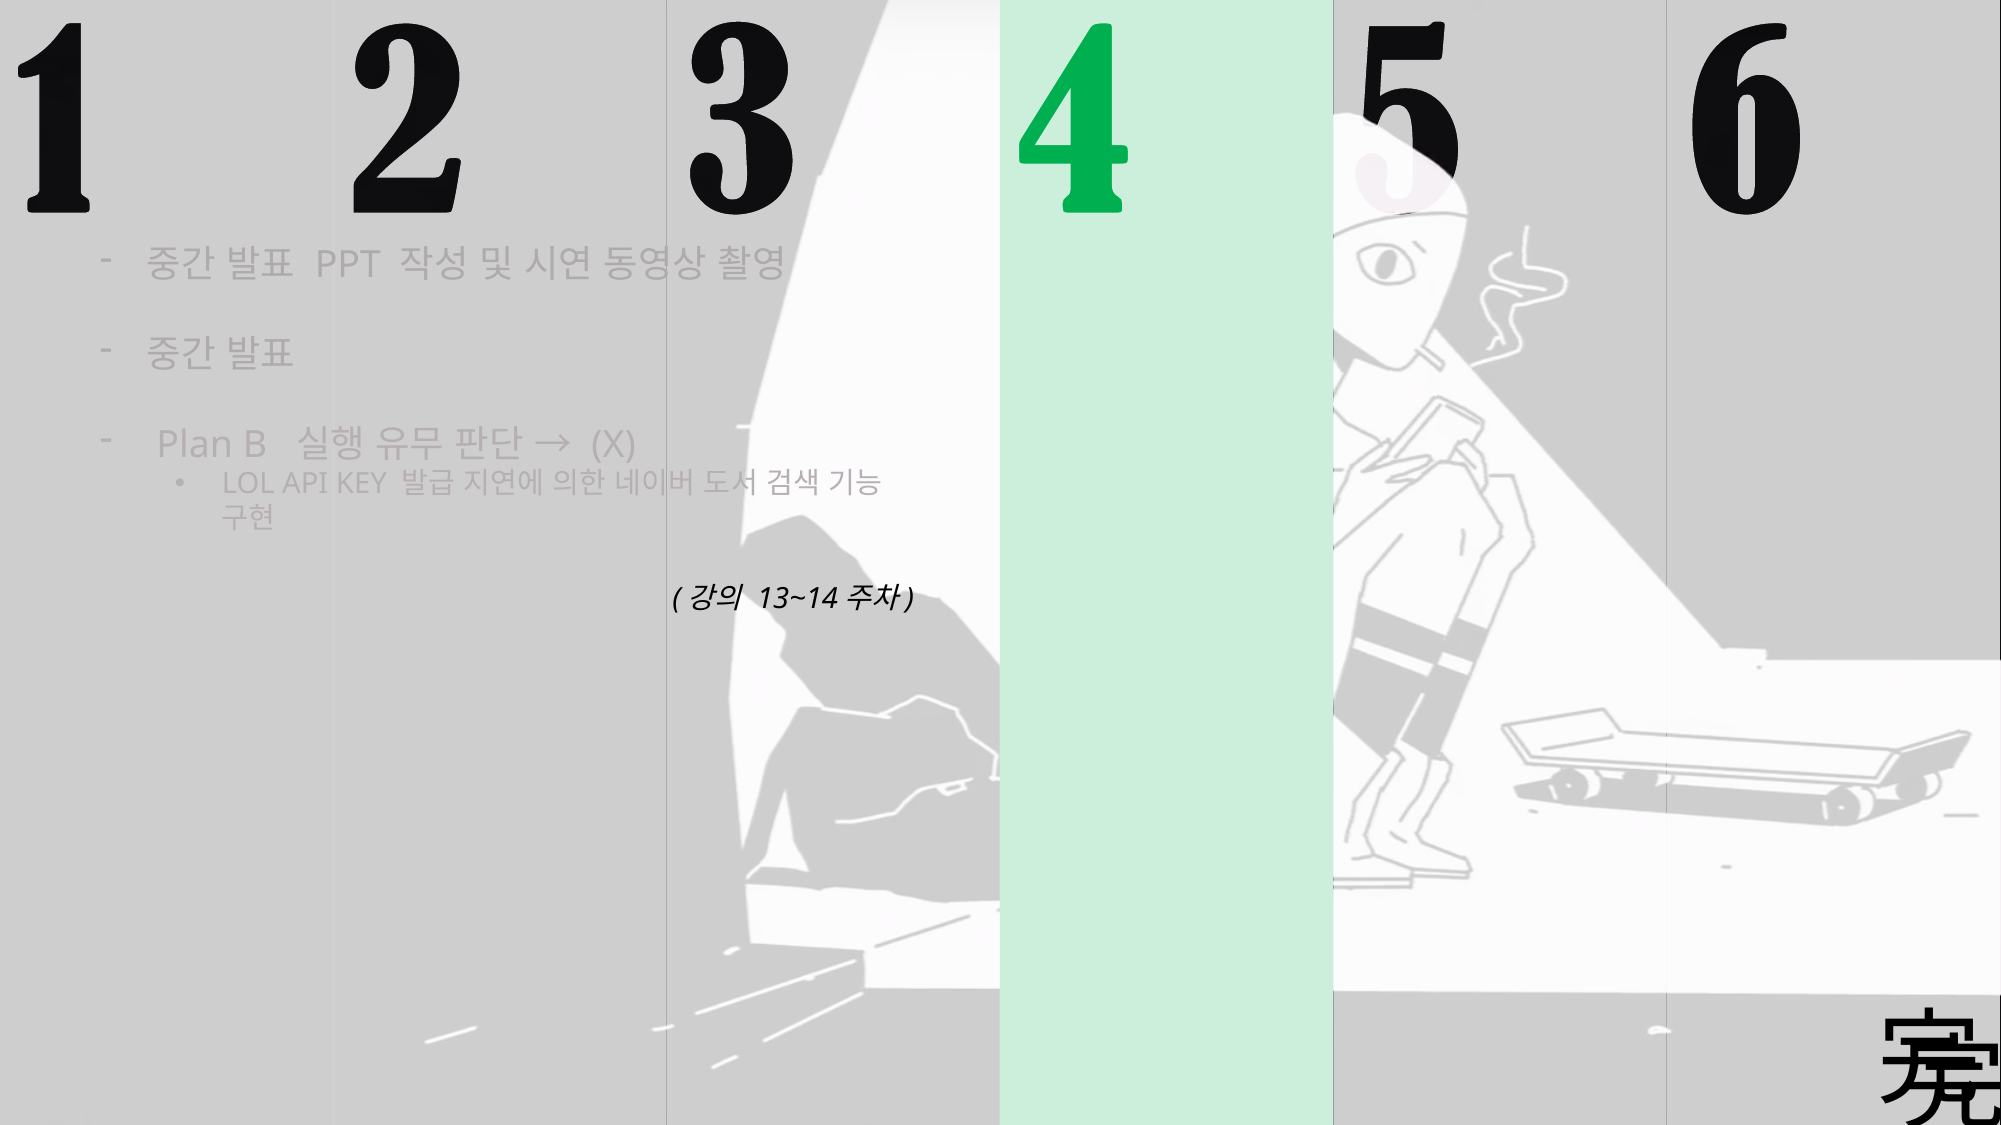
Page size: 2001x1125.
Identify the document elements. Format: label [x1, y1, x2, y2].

text_box [0, 0, 2000, 1125]
